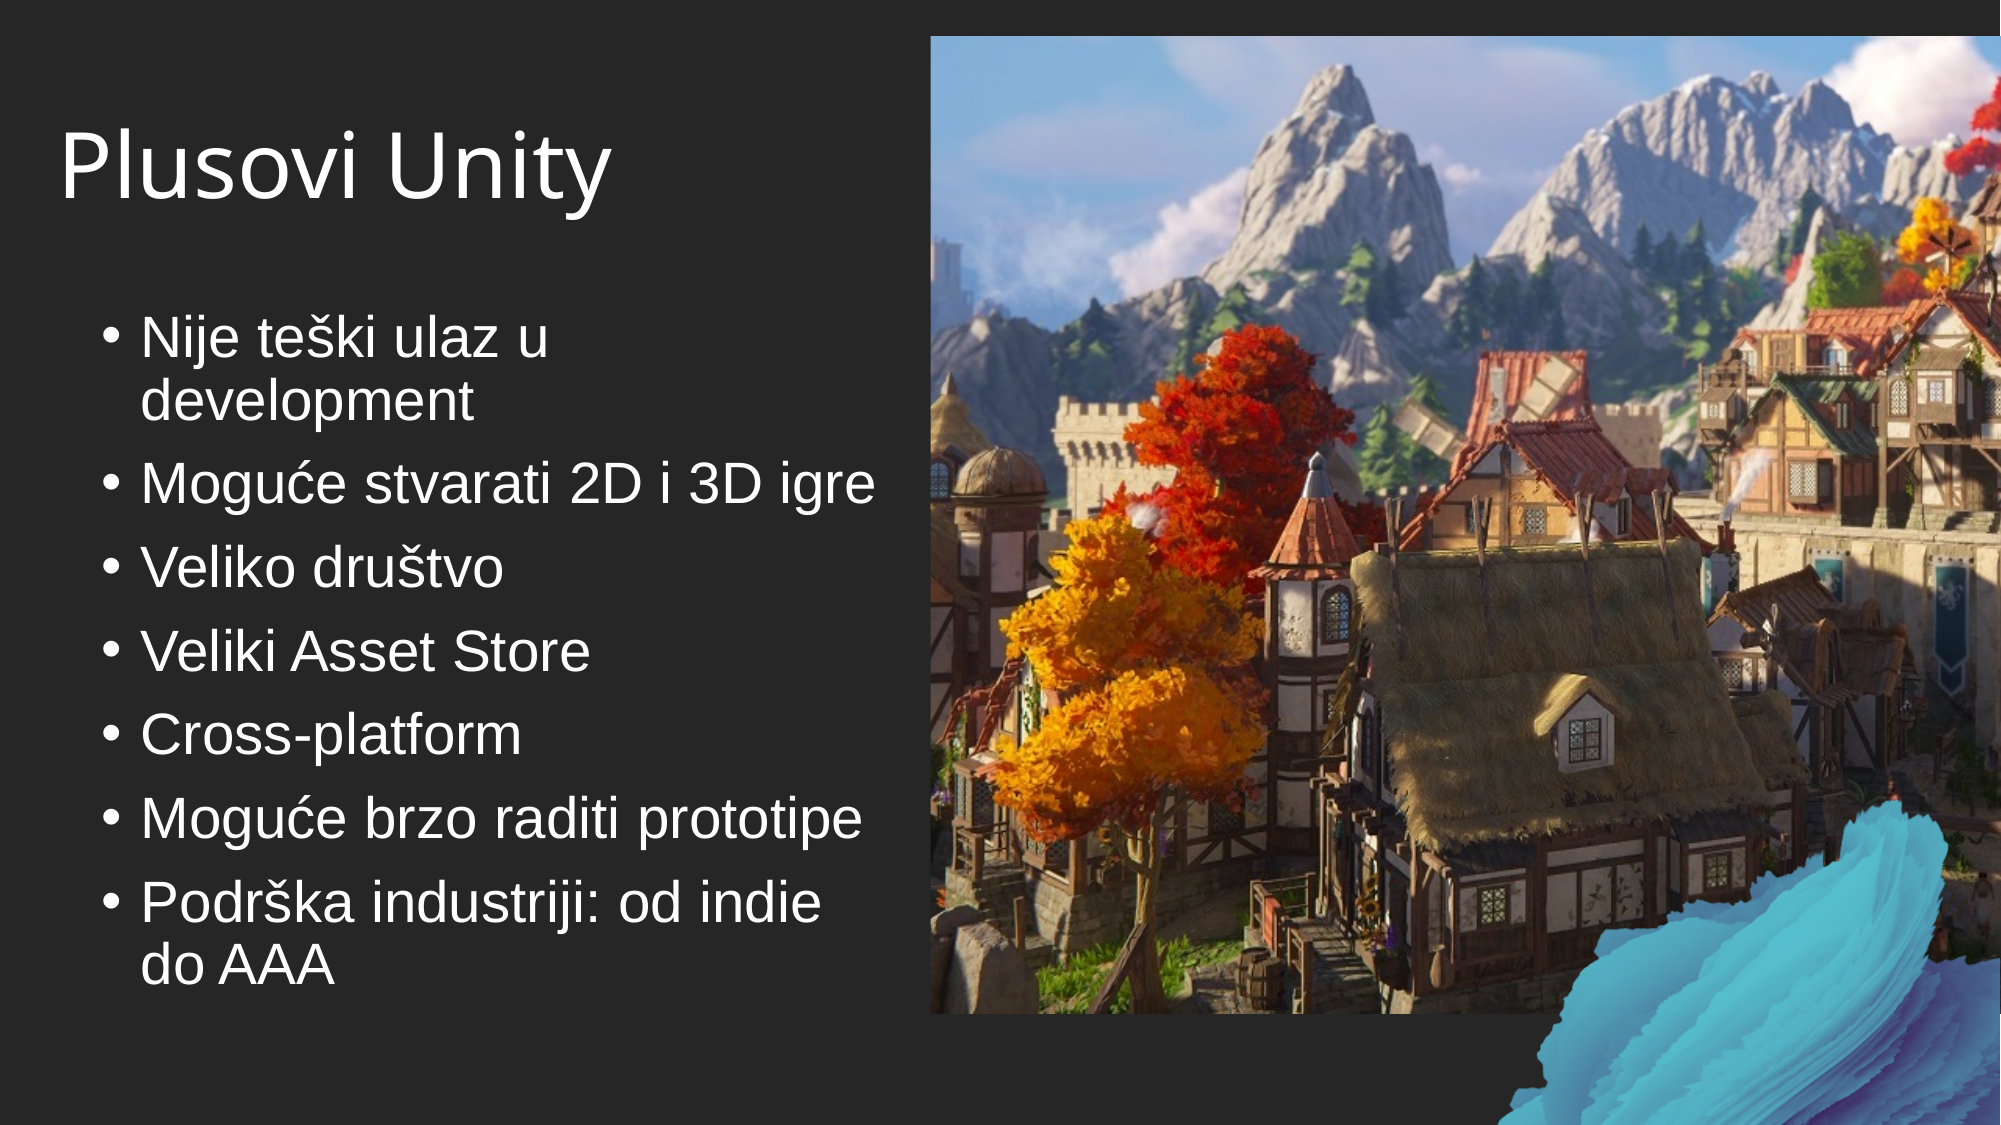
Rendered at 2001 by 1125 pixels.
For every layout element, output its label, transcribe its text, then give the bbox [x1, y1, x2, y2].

list Nije teški ulaz u development Moguće stvarati 2D i 3D igre Veliko društvo Veliki Asset Store Cross-platform Moguće brzo raditi prototipe Podrška industriji: od indie do AAA [86, 299, 911, 1041]
title Plusovi Unity [42, 59, 930, 278]
picture [930, 36, 2001, 1125]
